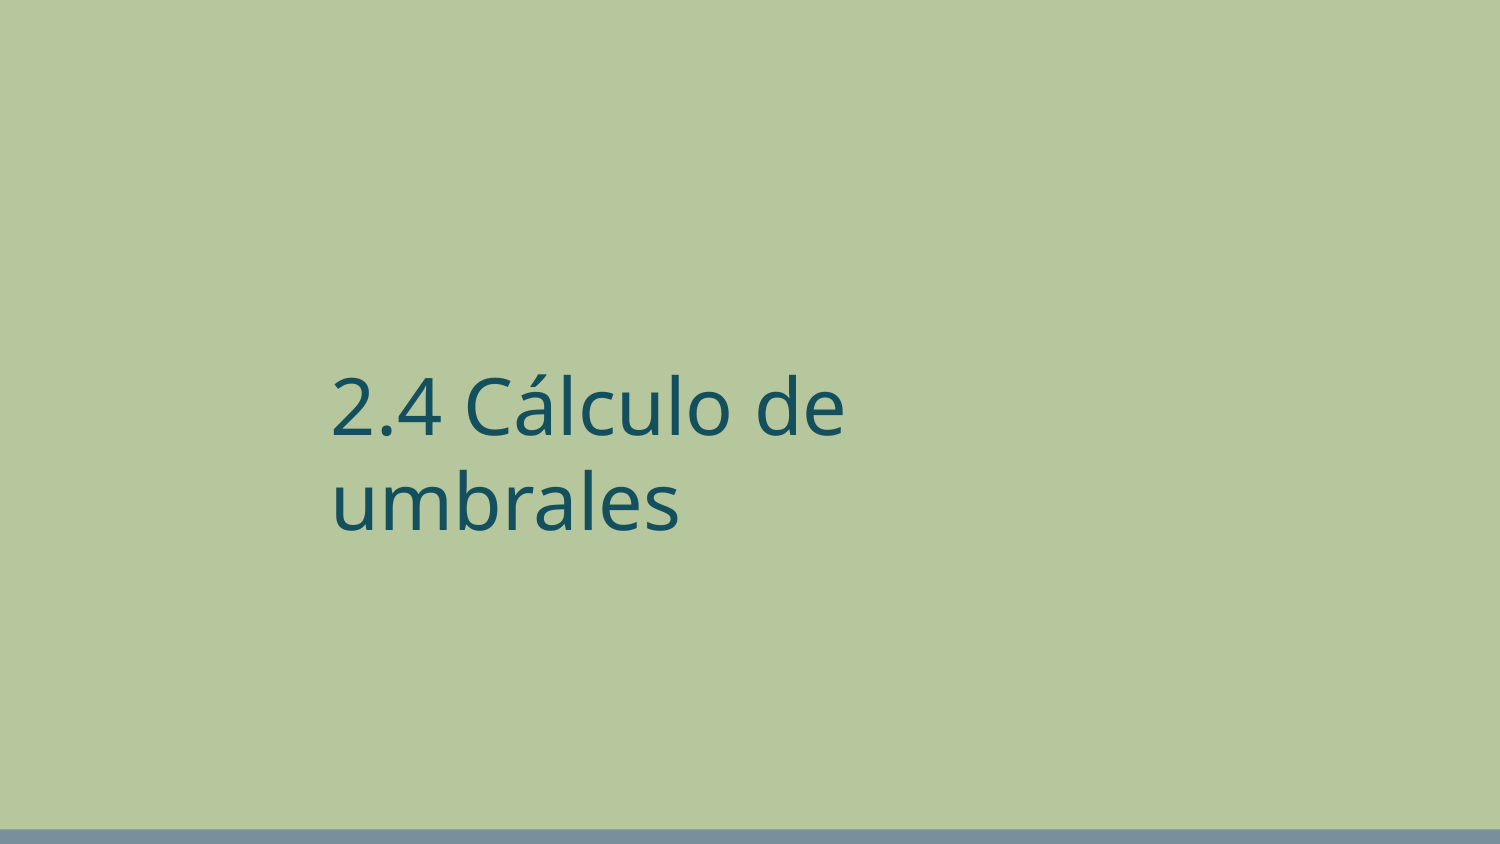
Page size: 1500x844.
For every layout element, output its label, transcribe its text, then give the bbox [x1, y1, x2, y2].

title 2.4 Cálculo de umbrales [315, 341, 1185, 442]
